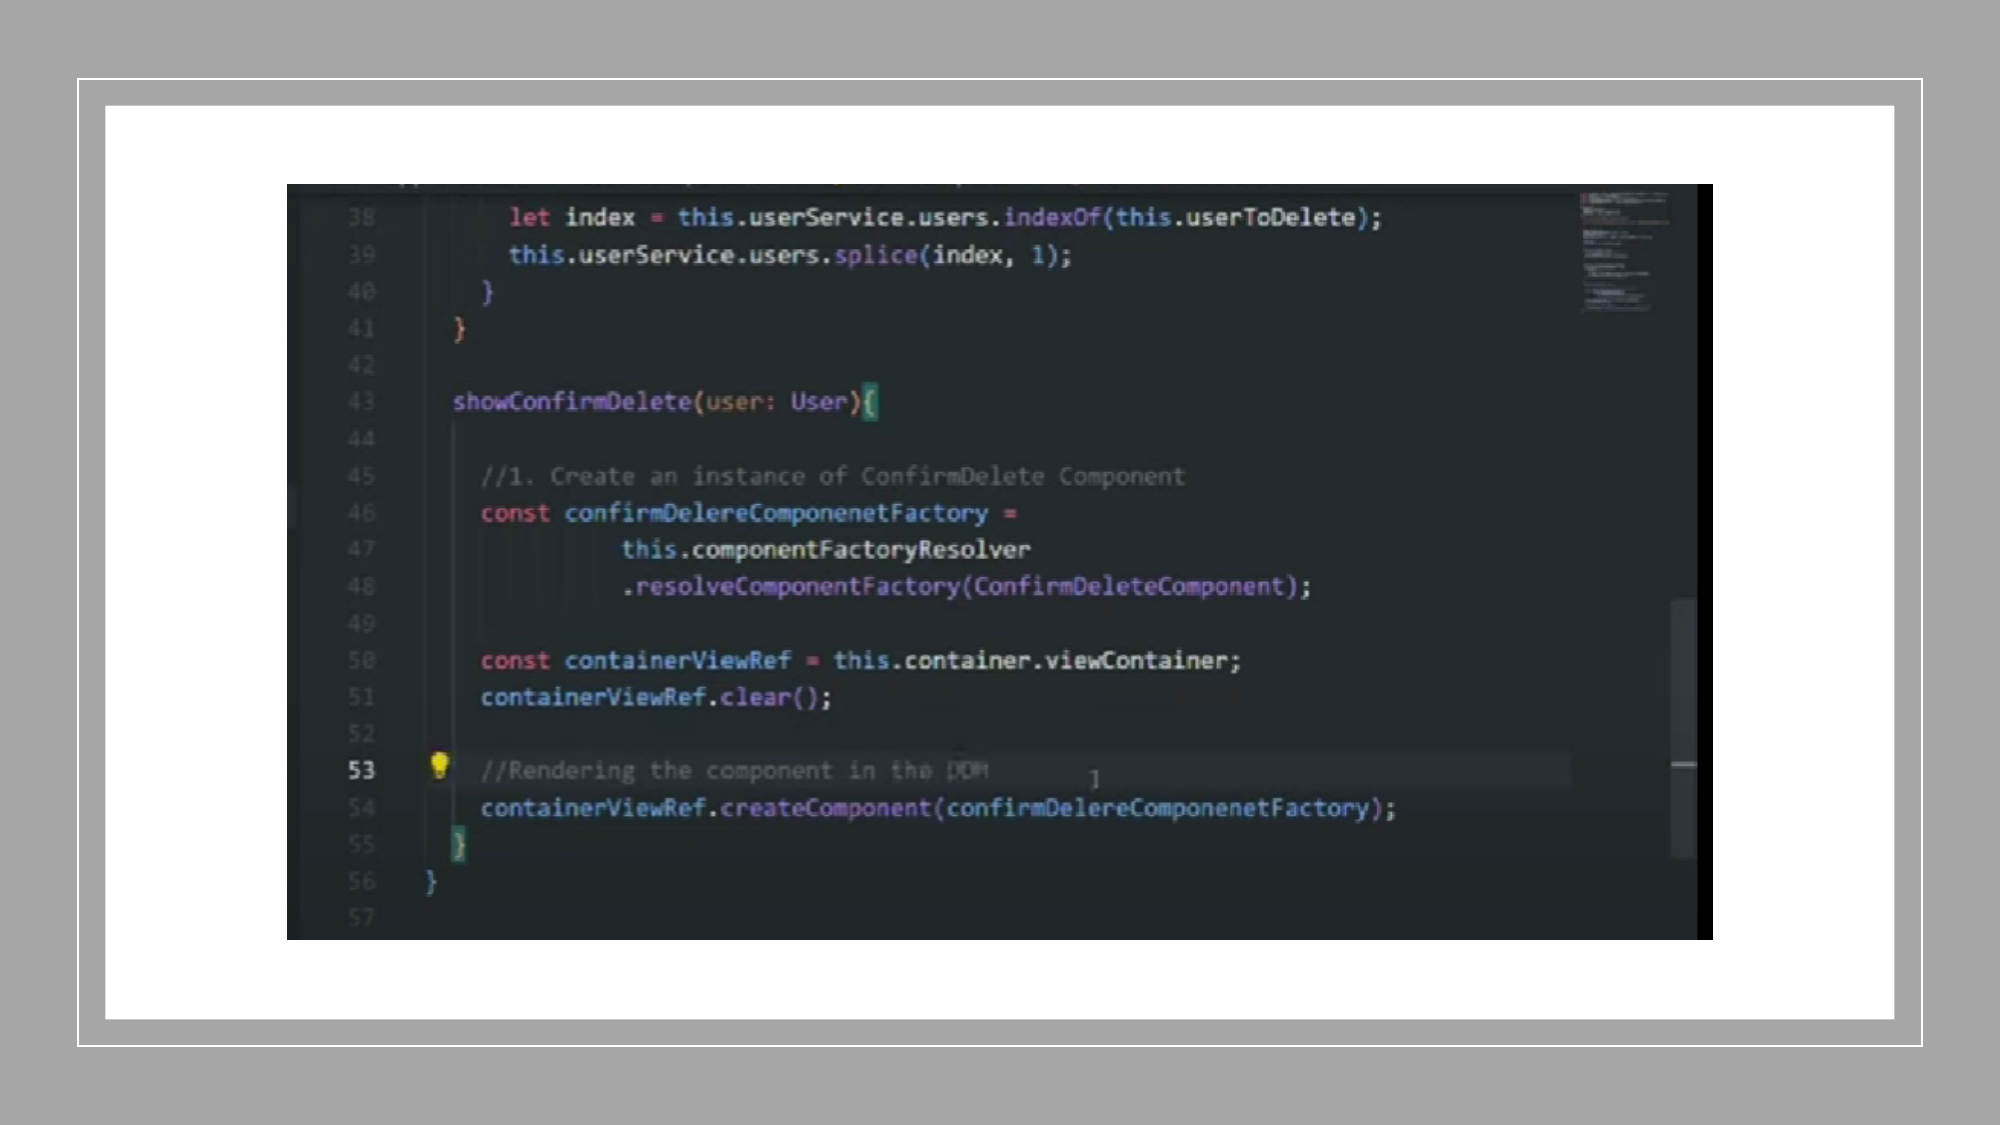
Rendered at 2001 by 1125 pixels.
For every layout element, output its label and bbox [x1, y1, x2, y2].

text_box [0, 0, 2000, 1125]
text_box [104, 104, 1895, 1020]
picture [287, 184, 1713, 940]
text_box [77, 78, 1923, 1047]
